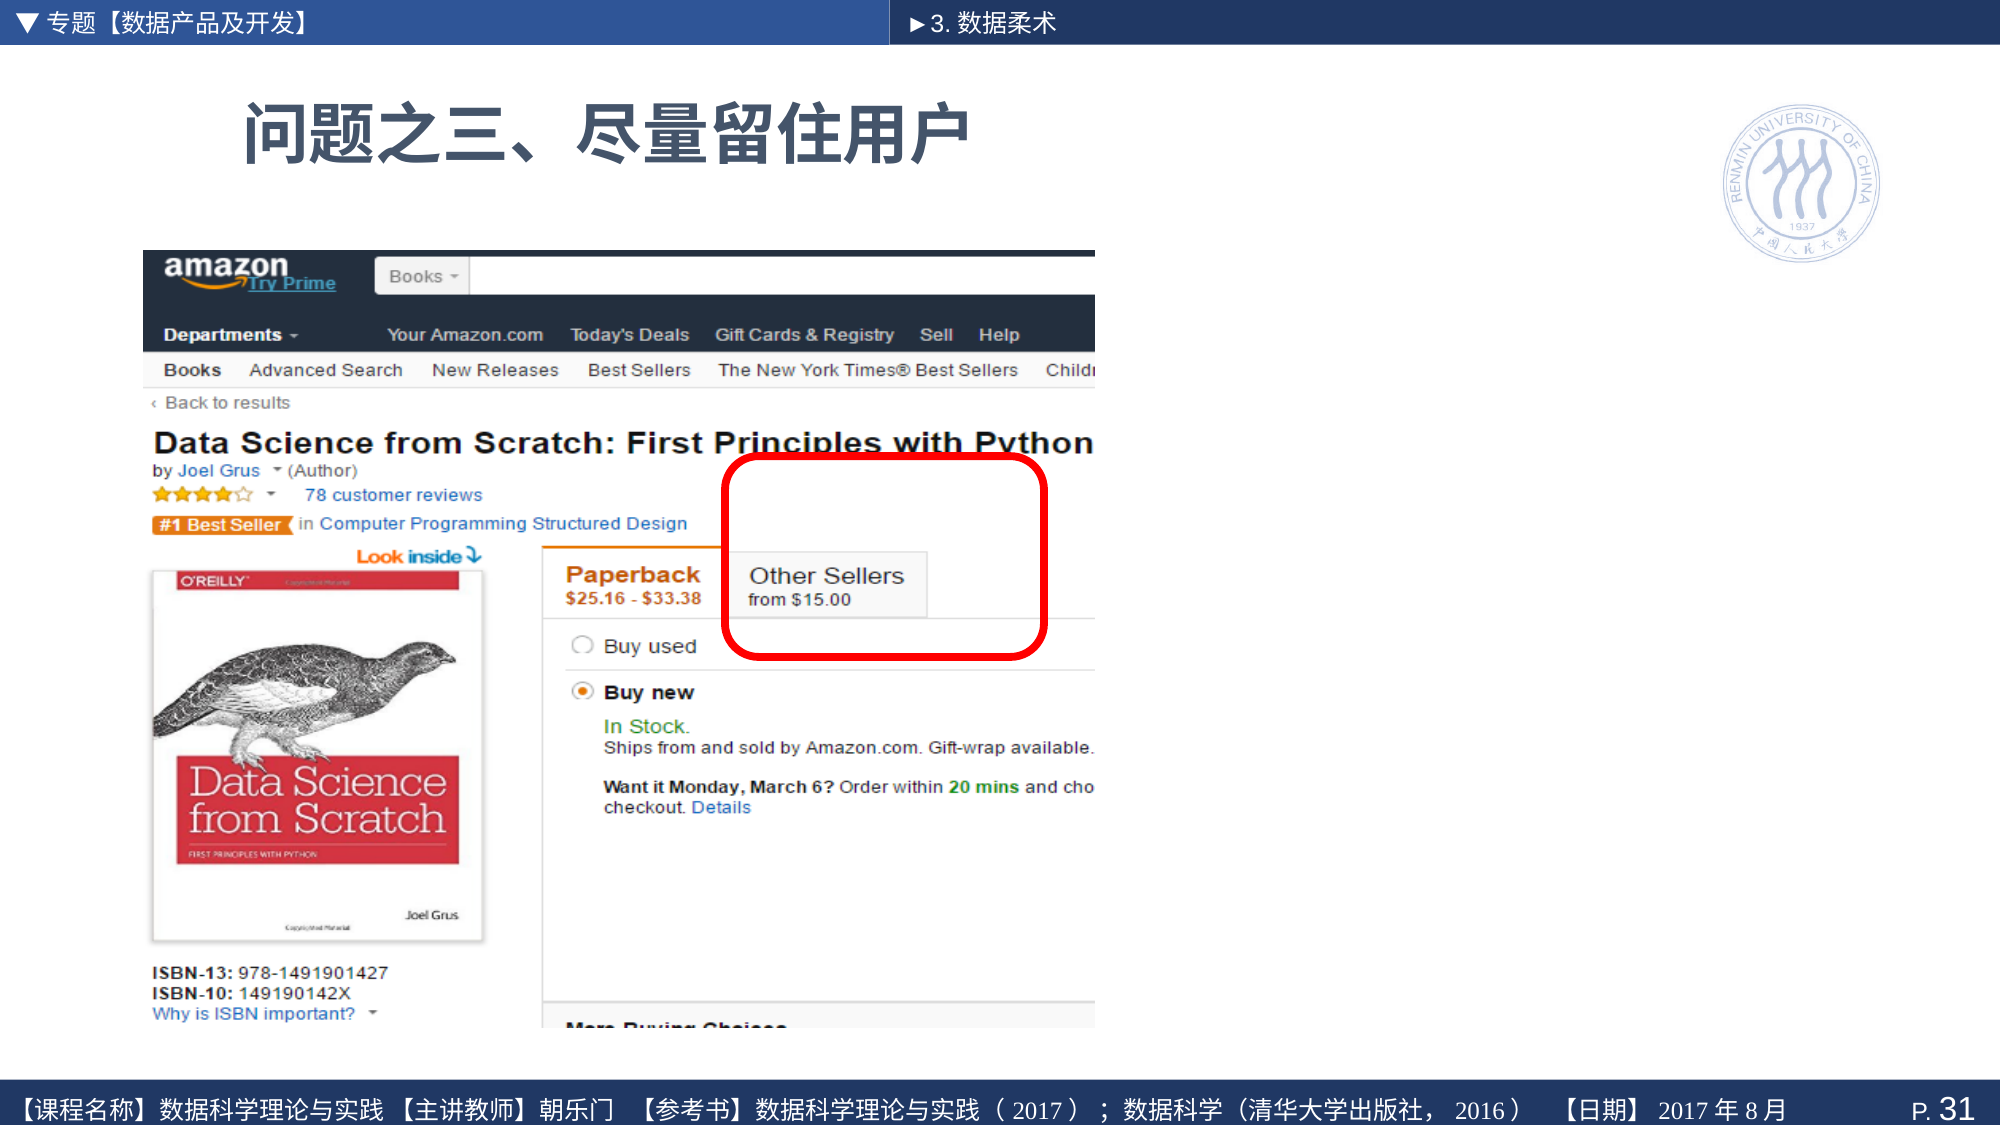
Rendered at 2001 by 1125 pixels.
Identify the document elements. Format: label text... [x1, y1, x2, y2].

list [78, 245, 1194, 1028]
text_box [249, 0, 281, 31]
list ►3.数据柔术 [890, 0, 1249, 43]
list ▼专题【数据产品及开发】 [0, 0, 725, 43]
picture [143, 250, 1095, 1028]
title 问题之三、尽量留住用户 [64, 64, 1154, 200]
